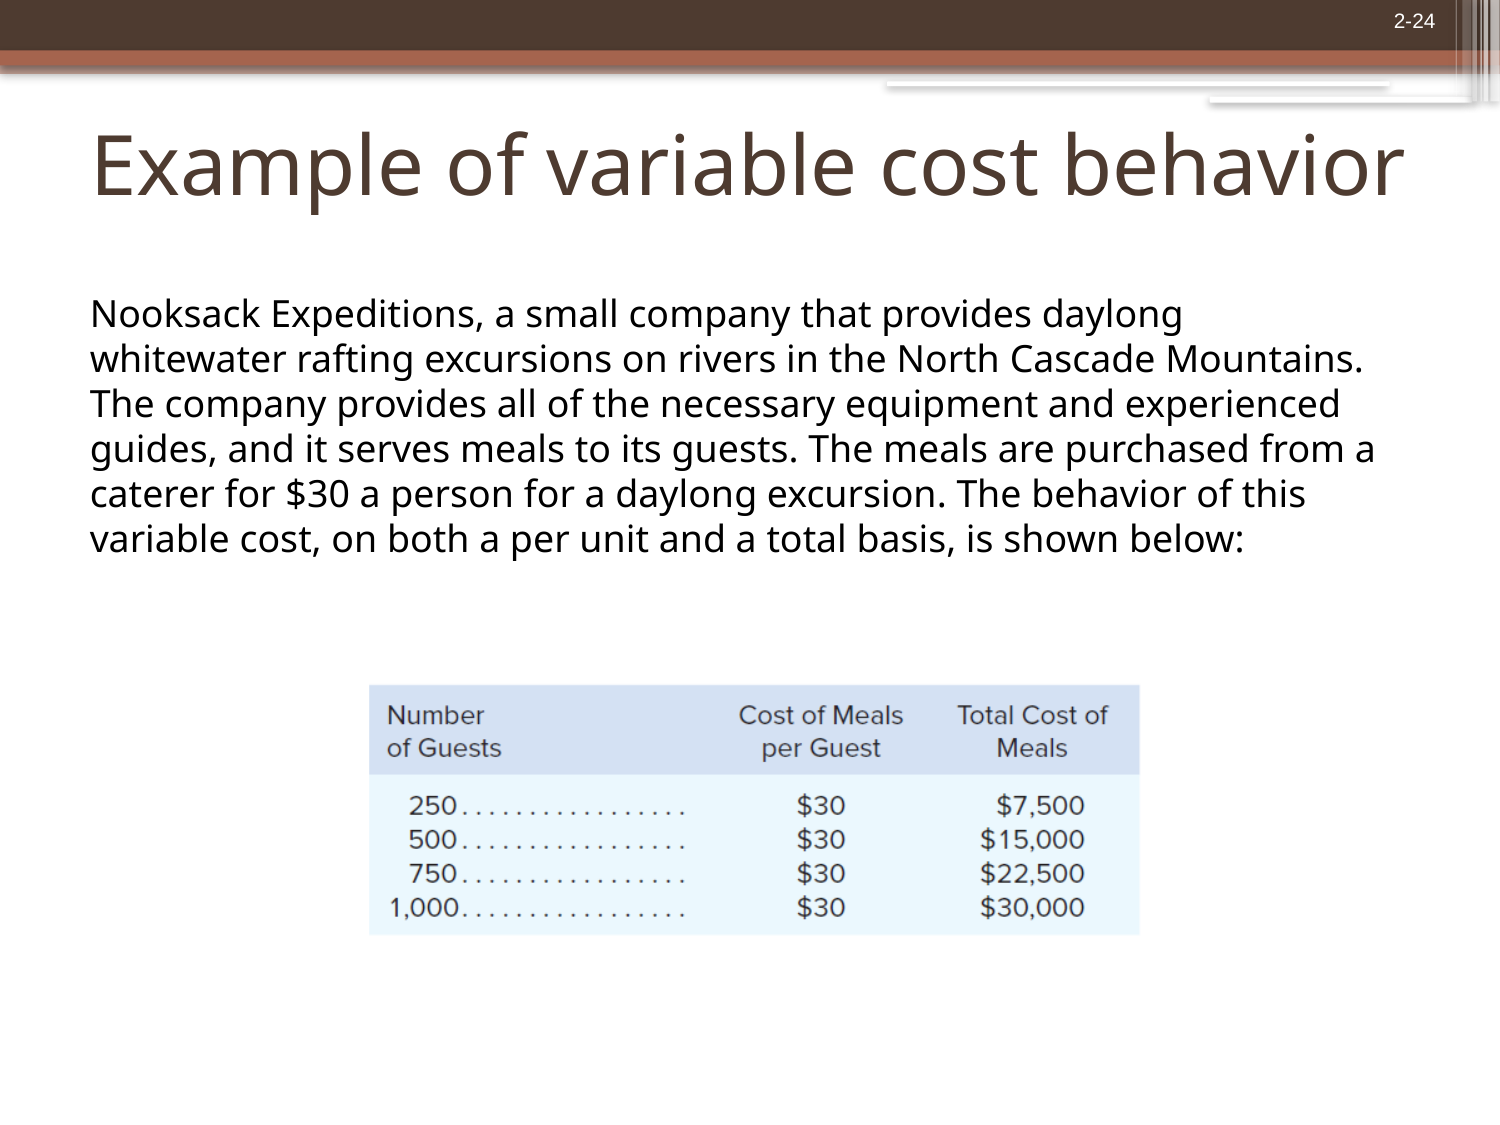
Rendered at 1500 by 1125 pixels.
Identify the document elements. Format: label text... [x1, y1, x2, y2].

text_box Nooksack Expeditions, a small company that provides daylong whitewater rafting excursions on rivers in the North Cascade Mountains. The company provides all of the necessary equipment and experienced guides, and it serves meals to its guests. The meals are purchased from a caterer for $30 a person for a daylong excursion. The behavior of this variable cost, on both a per unit and a total basis, is shown below: [75, 282, 1400, 568]
title Example of variable cost behavior [75, 75, 1425, 250]
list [347, 674, 1152, 942]
